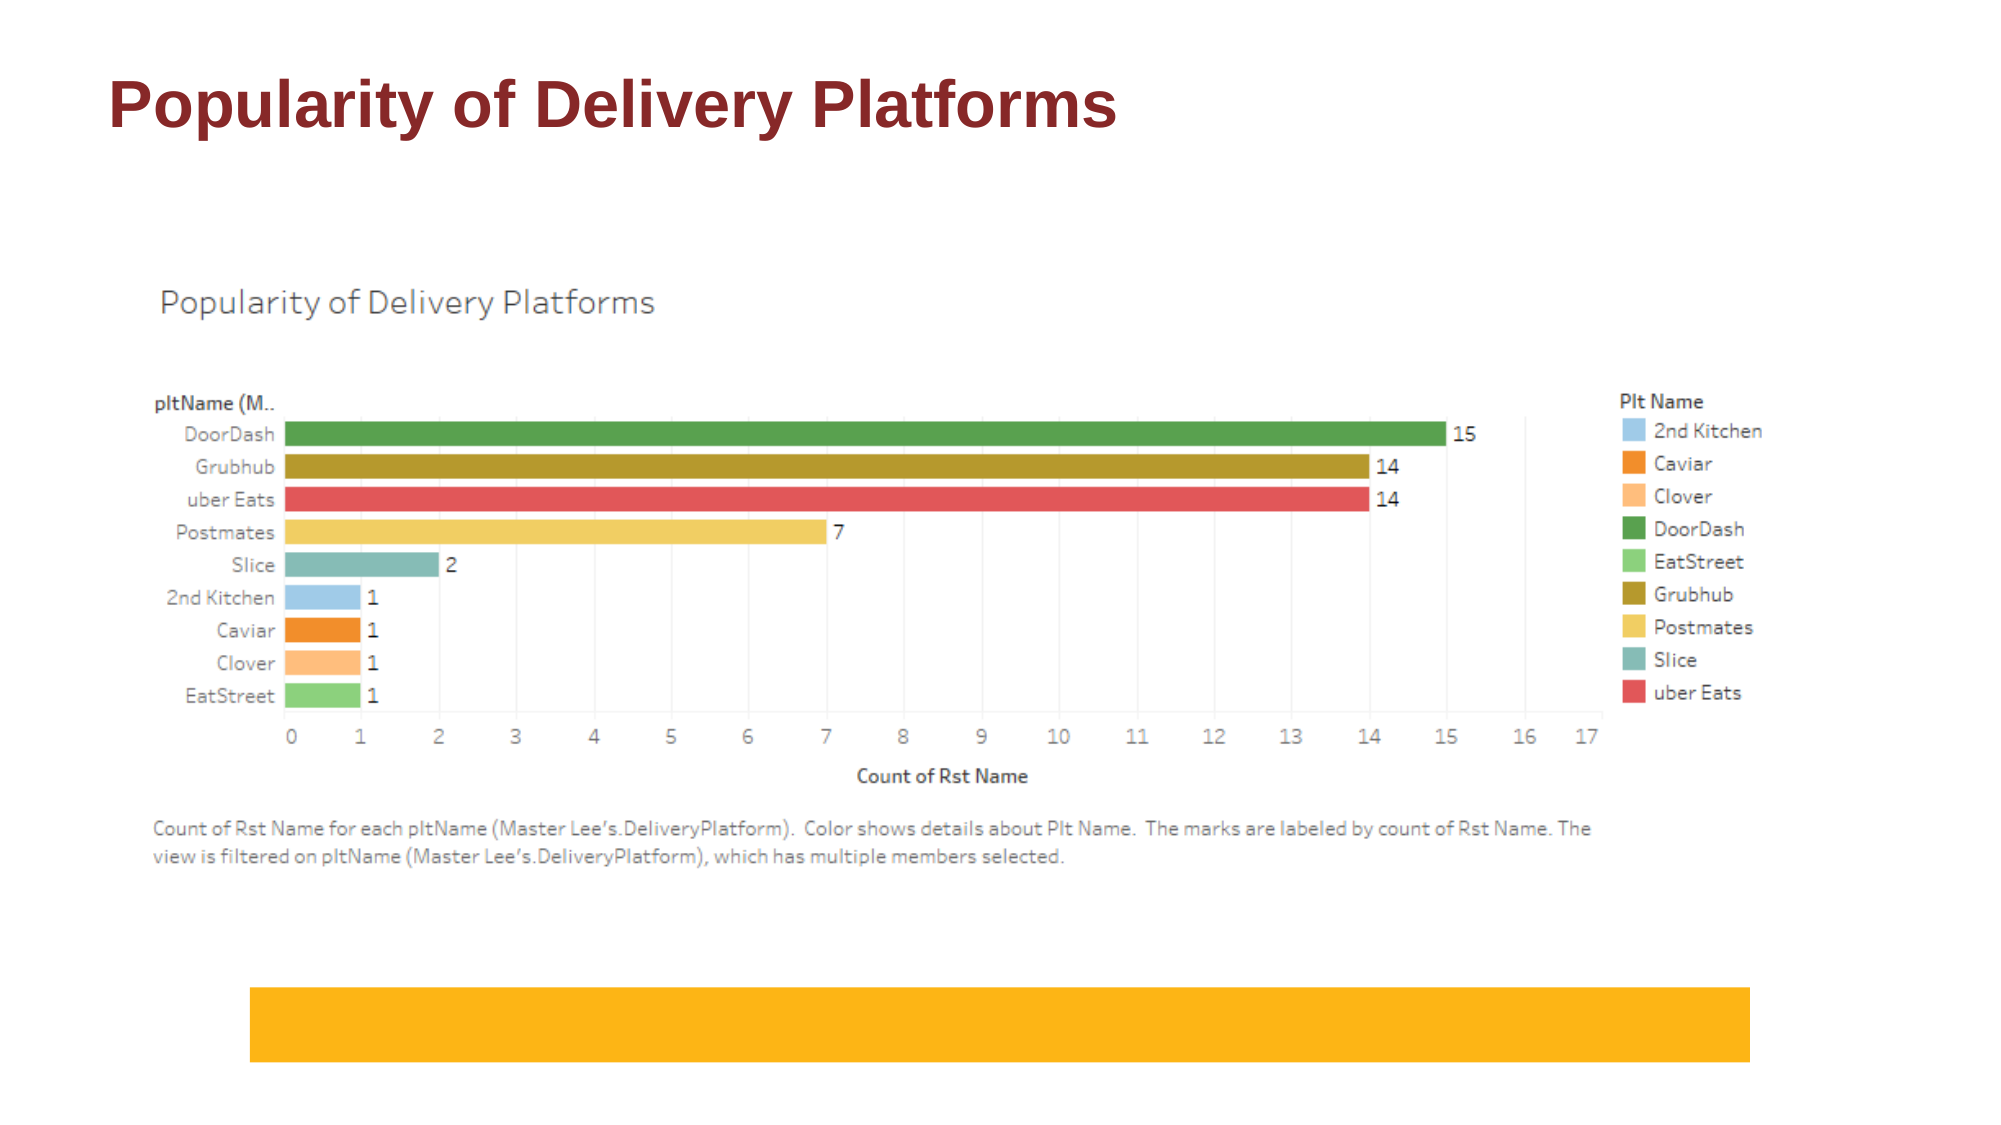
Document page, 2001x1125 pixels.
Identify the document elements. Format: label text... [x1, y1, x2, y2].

picture [153, 267, 1847, 870]
text_box [249, 987, 1750, 1063]
text_box Popularity of Delivery Platforms [94, 62, 1906, 150]
